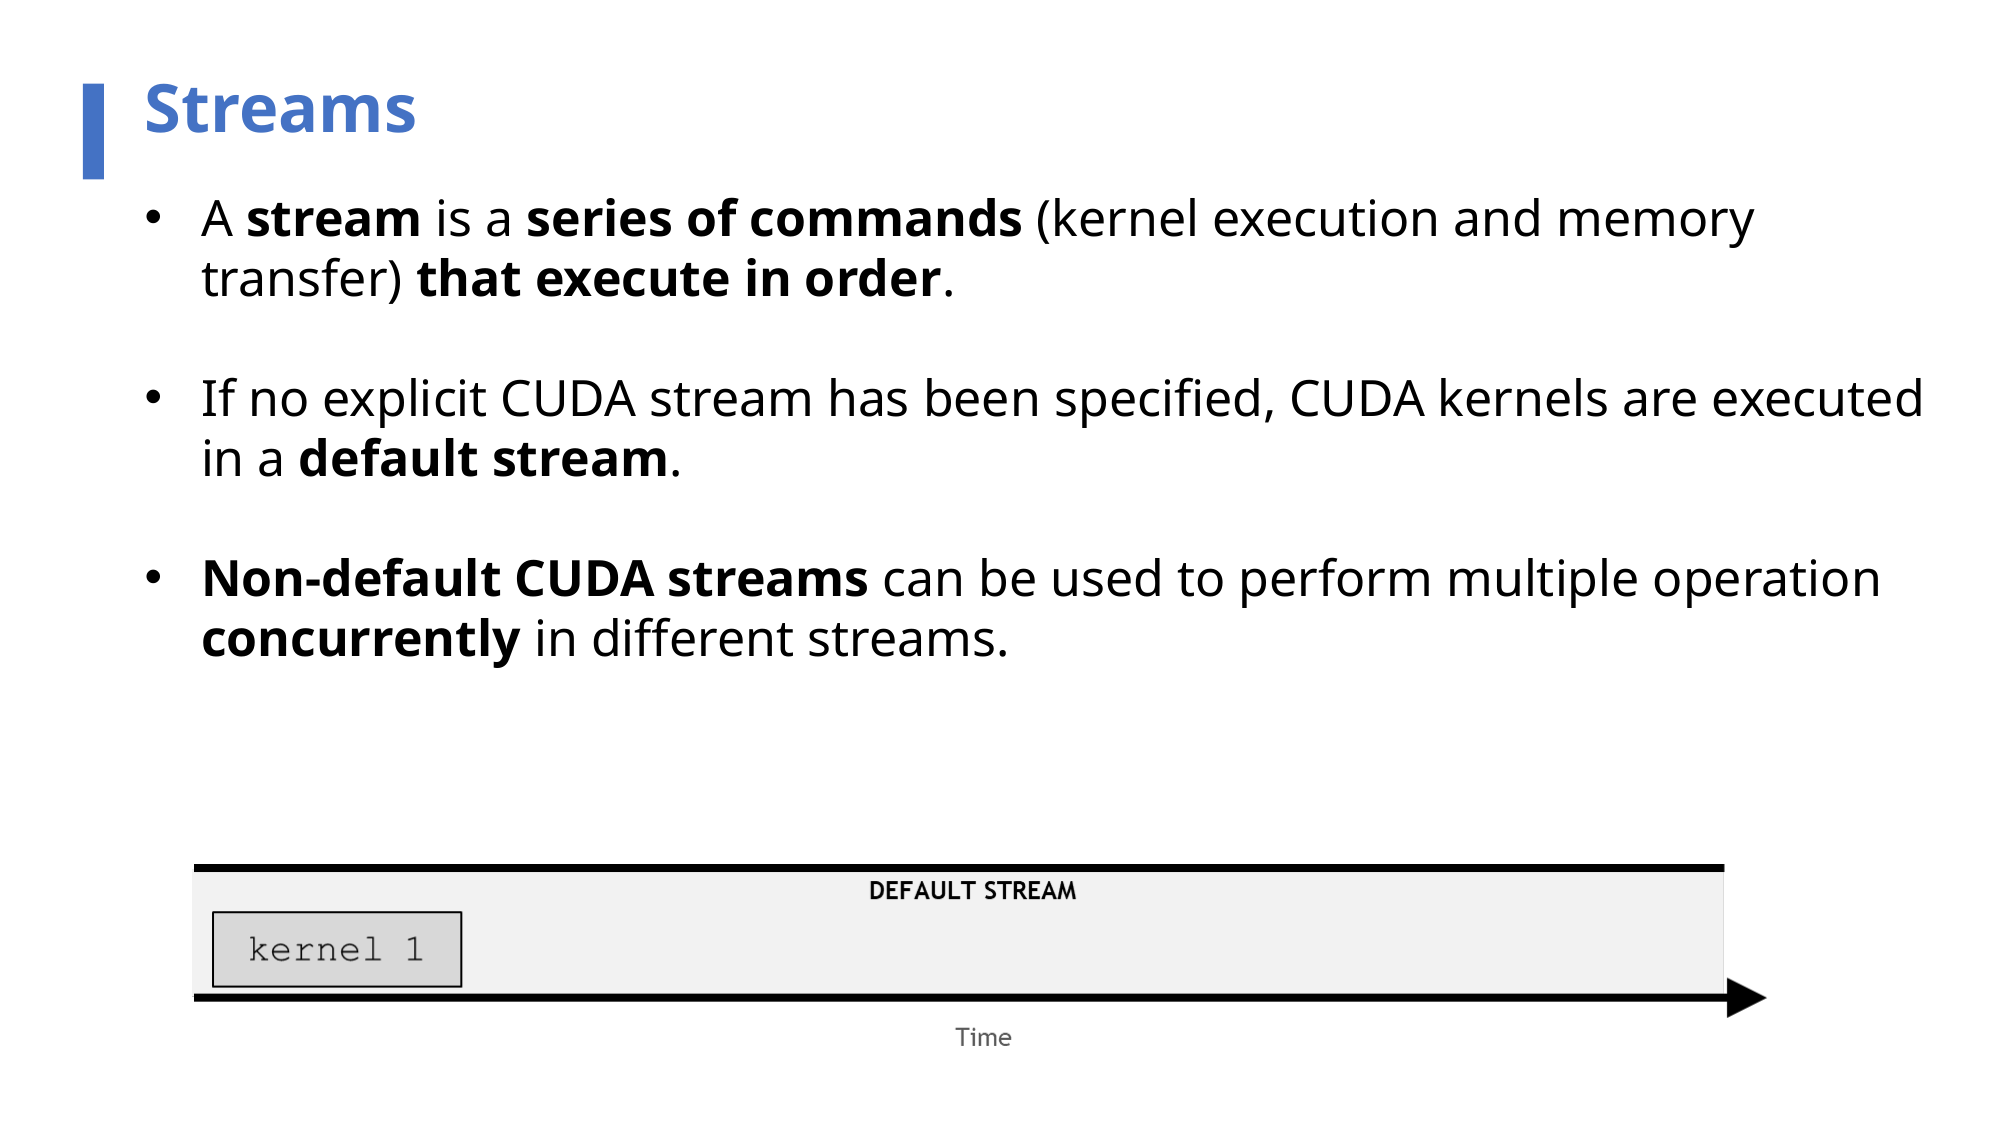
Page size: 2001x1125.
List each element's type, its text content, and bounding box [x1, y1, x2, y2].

text_box Streams [129, 58, 1871, 154]
text_box [82, 82, 105, 180]
picture [192, 864, 1808, 1067]
text_box A stream is a series of commands (kernel execution and memory transfer) that execute in order. If no explicit CUDA stream has been specified, CUDA kernels are executed in a default stream. Non-default CUDA streams can be used to perform multiple operation concurrently in different streams. [129, 179, 1973, 675]
